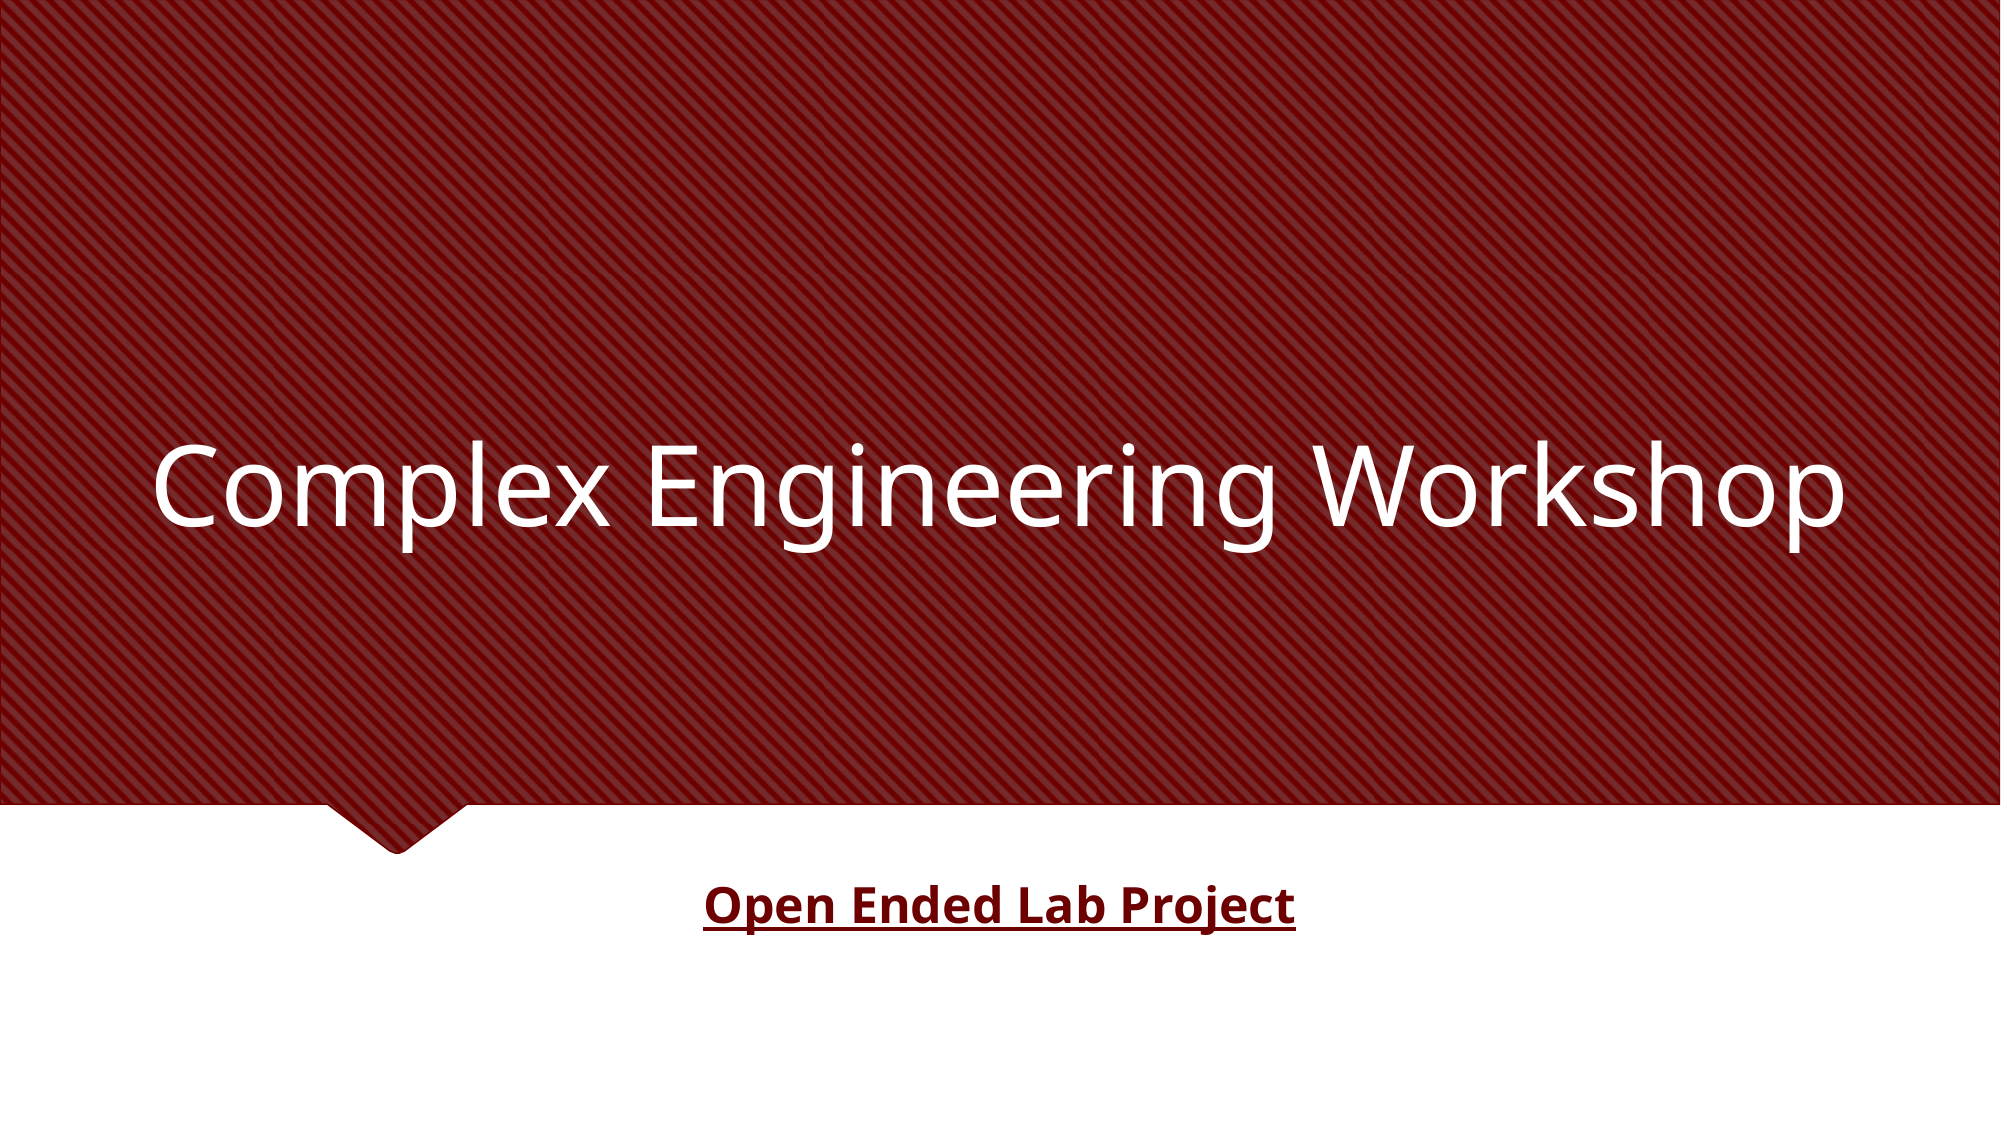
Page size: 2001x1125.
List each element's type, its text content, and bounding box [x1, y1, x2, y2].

title Complex Engineering Workshop [132, 237, 1868, 726]
subtitle Open Ended Lab Project [132, 866, 1868, 1059]
